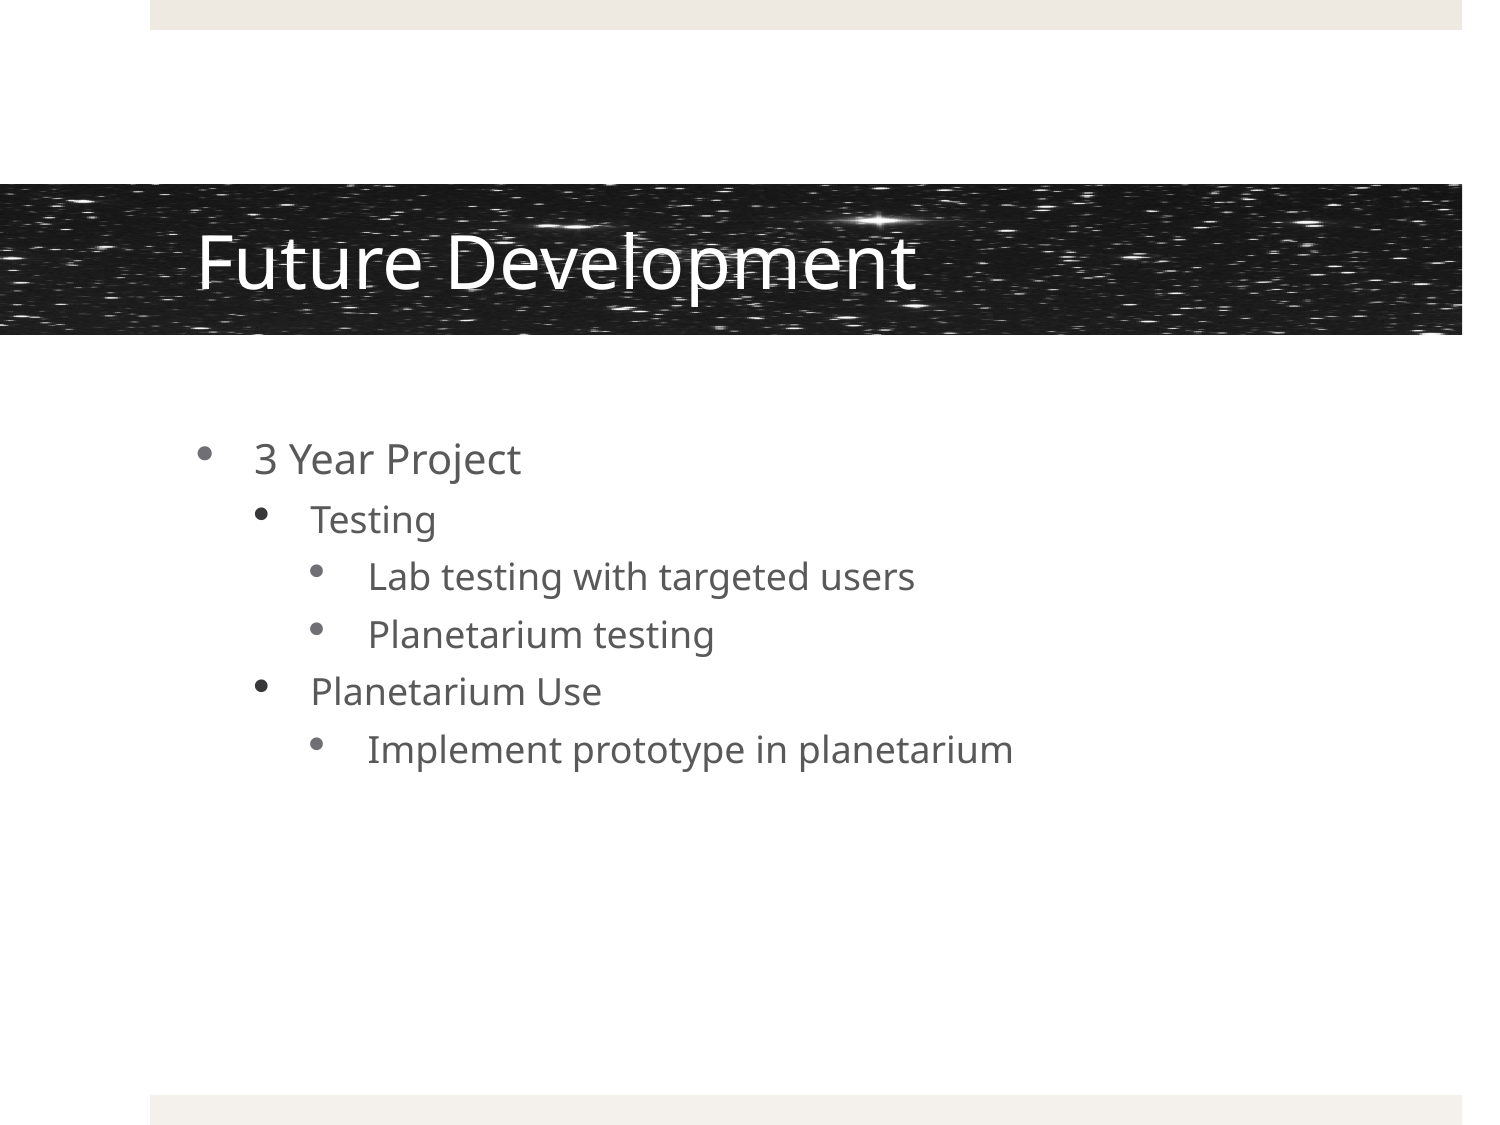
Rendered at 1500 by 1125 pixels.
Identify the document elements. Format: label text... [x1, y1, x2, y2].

title Future Development [0, 184, 1463, 335]
list 3 Year Project Testing Lab testing with targeted users Planetarium testing Planetarium Use Implement prototype in planetarium [182, 425, 1432, 1028]
